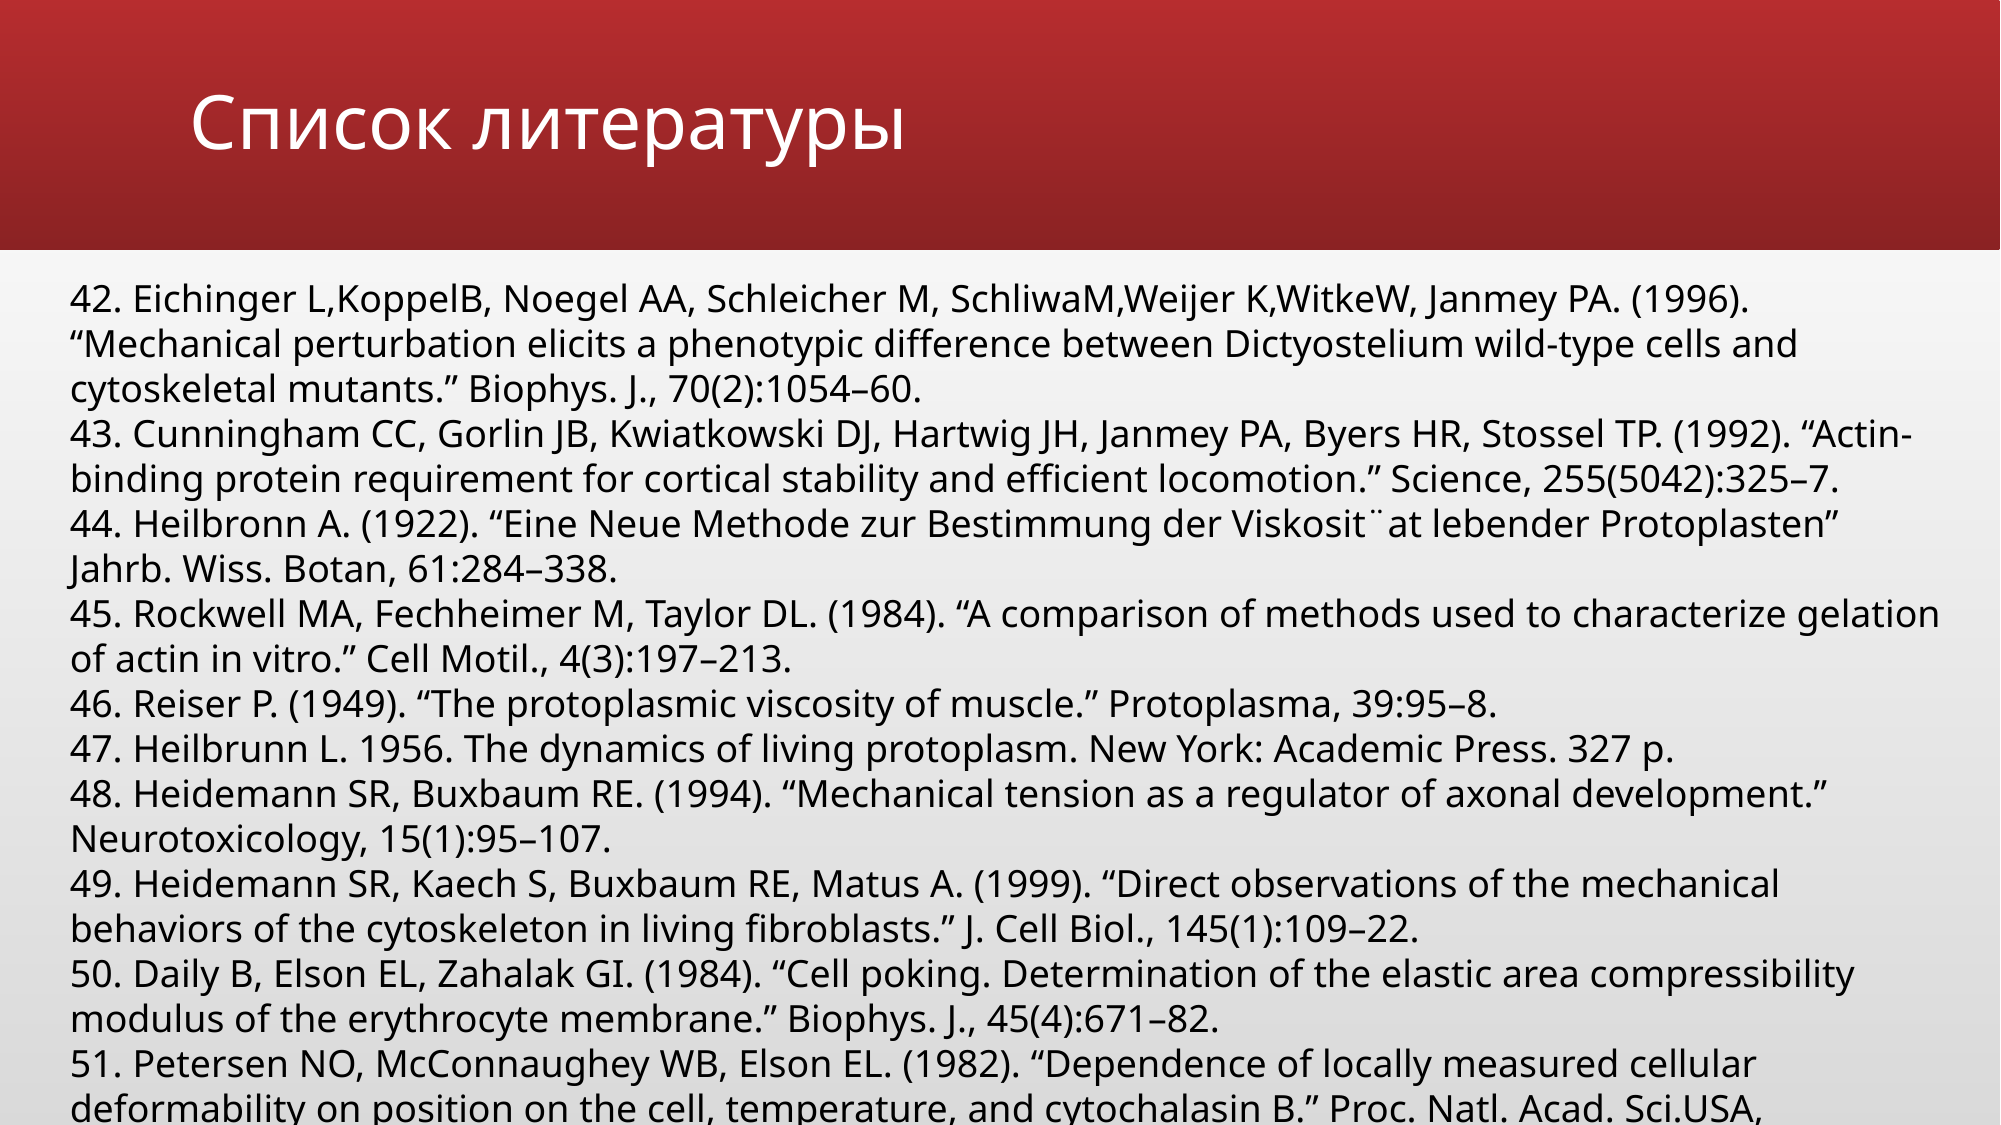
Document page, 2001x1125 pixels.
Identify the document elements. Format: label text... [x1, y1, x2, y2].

text_box 42. Eichinger L,KoppelB, Noegel AA, Schleicher M, SchliwaM,Weijer K,WitkeW, Janmey PA. (1996). “Mechanical perturbation elicits a phenotypic difference between Dictyostelium wild-type cells and cytoskeletal mutants.” Biophys. J., 70(2):1054–60. 43. Cunningham CC, Gorlin JB, Kwiatkowski DJ, Hartwig JH, Janmey PA, Byers HR, Stossel TP. (1992). “Actin-binding protein requirement for cortical stability and efficient locomotion.” Science, 255(5042):325–7. 44. Heilbronn A. (1922). “Eine Neue Methode zur Bestimmung der Viskosit¨at lebender Protoplasten” Jahrb. Wiss. Botan, 61:284–338. 45. Rockwell MA, Fechheimer M, Taylor DL. (1984). “A comparison of methods used to characterize gelation of actin in vitro.” Cell Motil., 4(3):197–213. 46. Reiser P. (1949). “The protoplasmic viscosity of muscle.” Protoplasma, 39:95–8. 47. Heilbrunn L. 1956. The dynamics of living protoplasm. New York: Academic Press. 327 p. 48. Heidemann SR, Buxbaum RE. (1994). “Mechanical tension as a regulator of axonal development.” Neurotoxicology, 15(1):95–107. 49. Heidemann SR, Kaech S, Buxbaum RE, Matus A. (1999). “Direct observations of the mechanical behaviors of the cytoskeleton in living fibroblasts.” J. Cell Biol., 145(1):109–22. 50. Daily B, Elson EL, Zahalak GI. (1984). “Cell poking. Determination of the elastic area compressibility modulus of the erythrocyte membrane.” Biophys. J., 45(4):671–82. 51. Petersen NO, McConnaughey WB, Elson EL. (1982). “Dependence of locally measured cellular deformability on position on the cell, temperature, and cytochalasin B.” Proc. Natl. Acad. Sci.USA, 79(17):5327–31. [54, 267, 1969, 1125]
title Список литературы [174, 16, 1825, 234]
